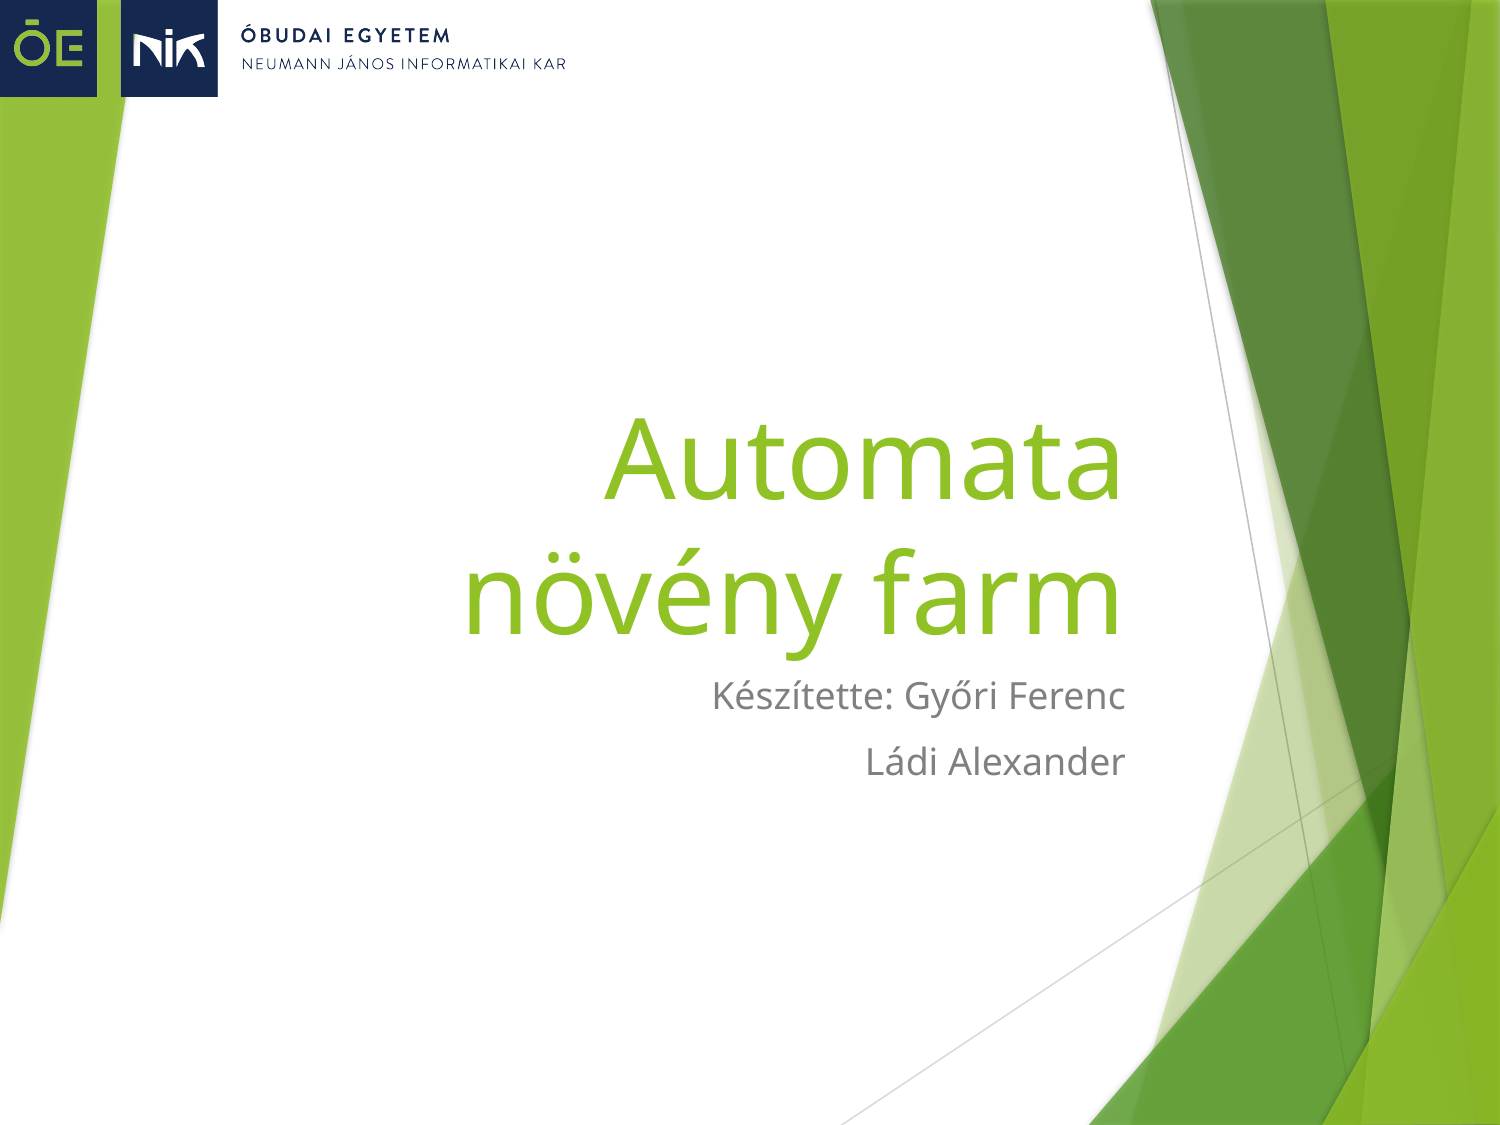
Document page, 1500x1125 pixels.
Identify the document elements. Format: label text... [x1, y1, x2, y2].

title Automata növény farm [185, 394, 1142, 664]
subtitle Készítette: Győri Ferenc Ládi Alexander [185, 664, 1142, 845]
picture [0, 0, 565, 97]
